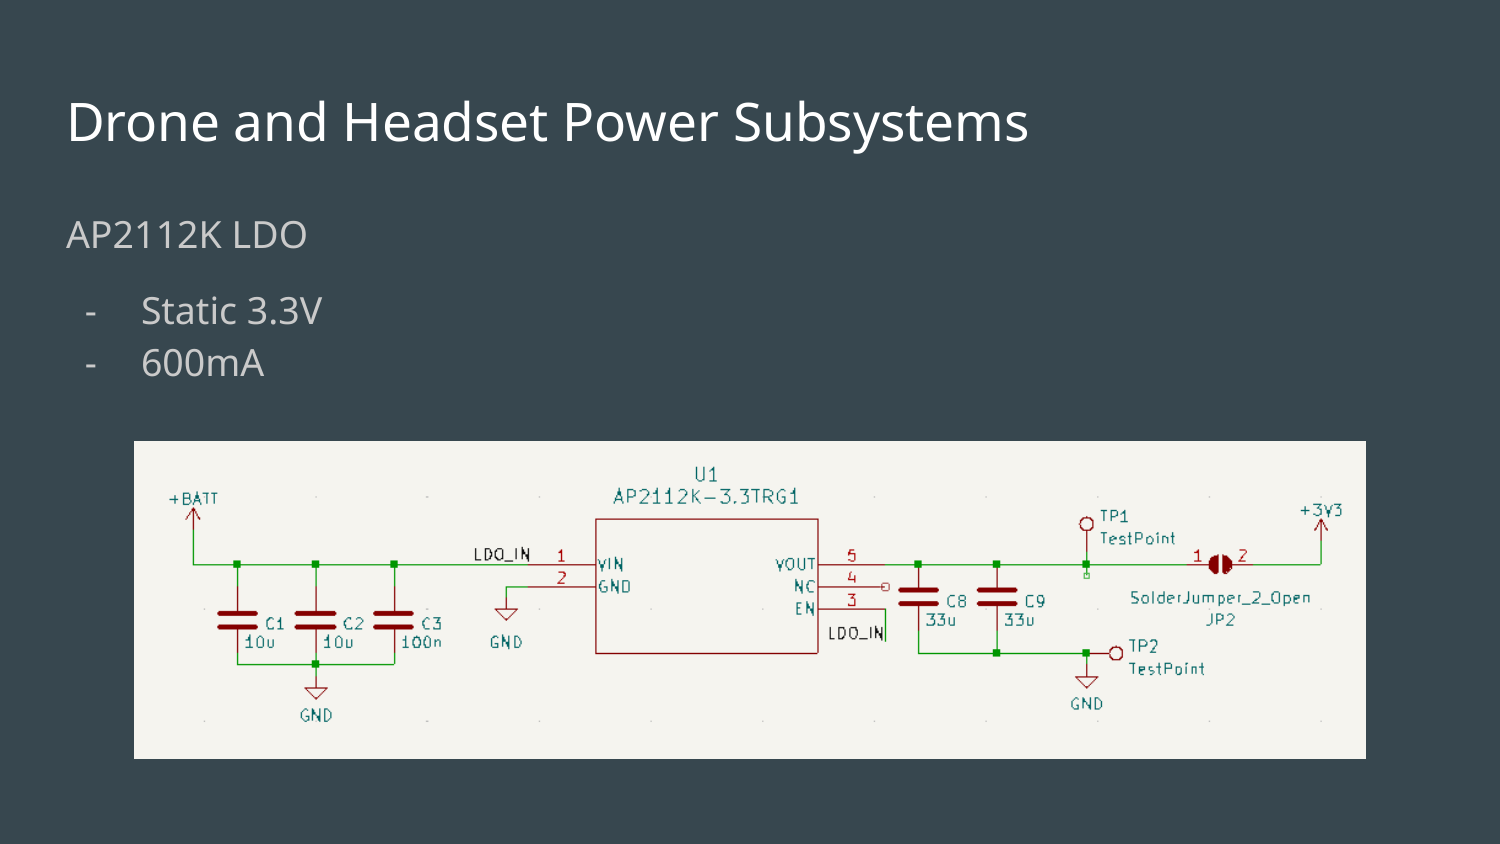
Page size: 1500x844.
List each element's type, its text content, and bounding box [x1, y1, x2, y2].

list AP2112K LDO Static 3.3V 600mA [51, 189, 1449, 478]
picture [134, 441, 1366, 759]
title Drone and Headset Power Subsystems [51, 72, 1449, 167]
